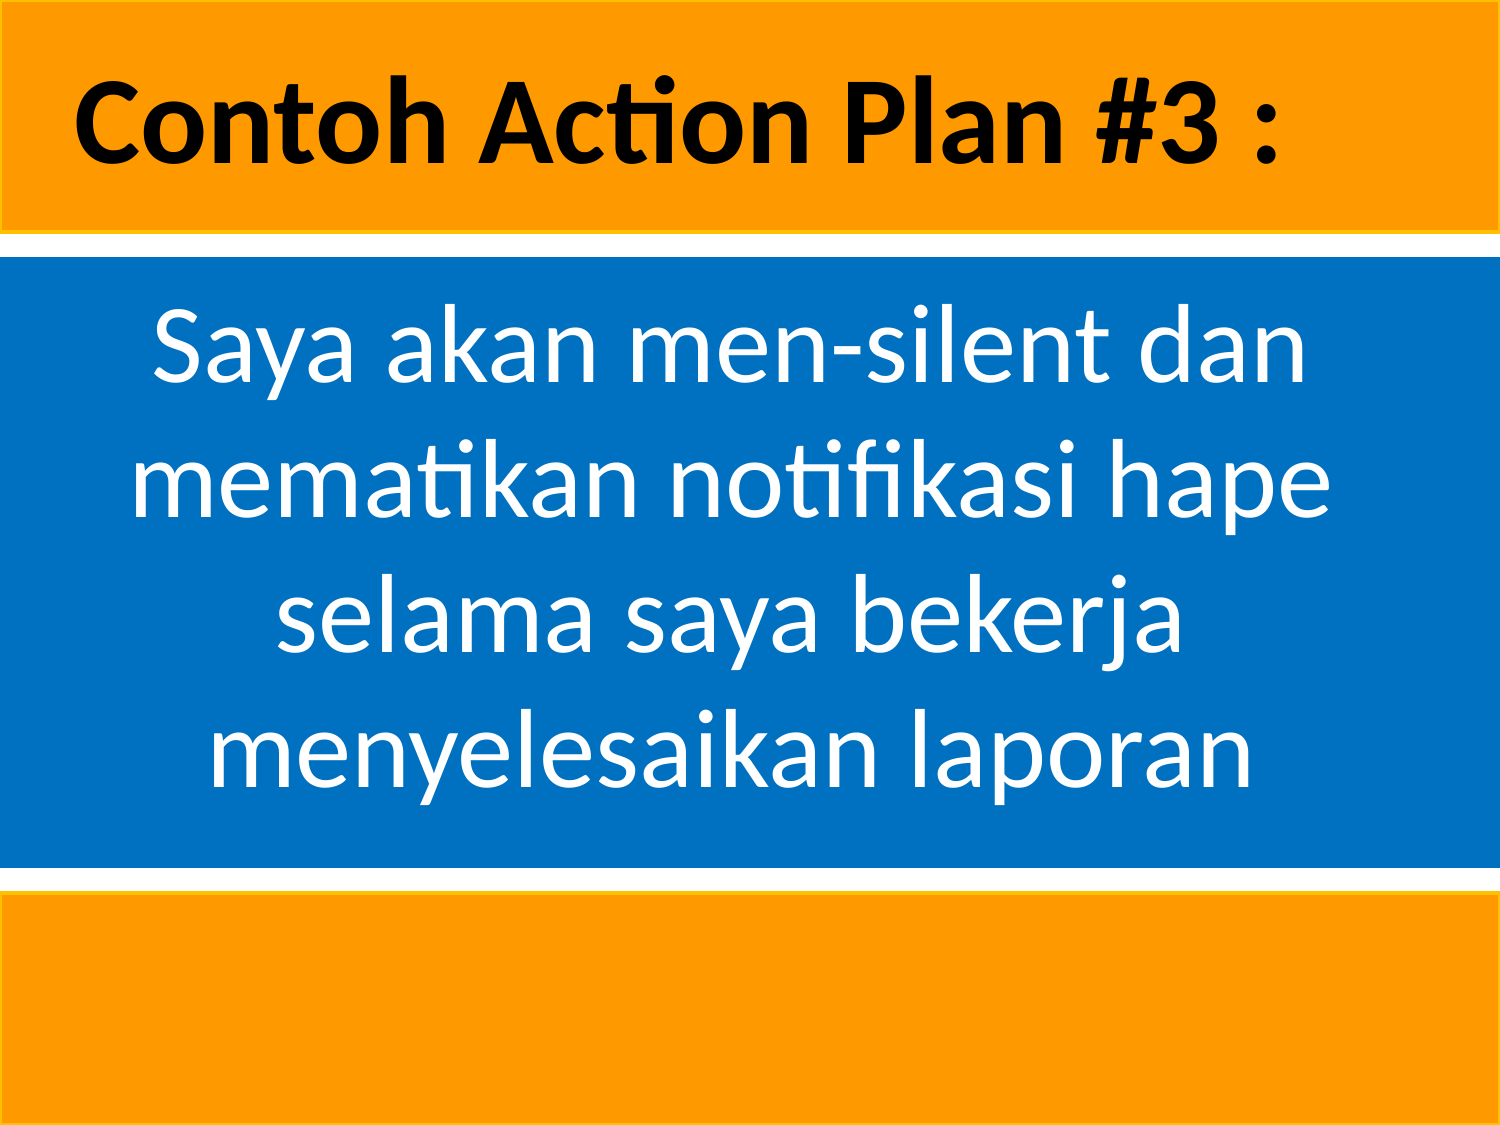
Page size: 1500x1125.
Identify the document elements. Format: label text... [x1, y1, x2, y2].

text_box Contoh Action Plan #3 : [59, 31, 1300, 196]
text_box [0, 891, 1500, 1125]
text_box [0, 257, 1500, 868]
text_box [0, 0, 1500, 234]
text_box Saya akan men-silent dan mematikan notifikasi hape selama saya bekerja menyelesaikan laporan [48, 262, 1414, 818]
